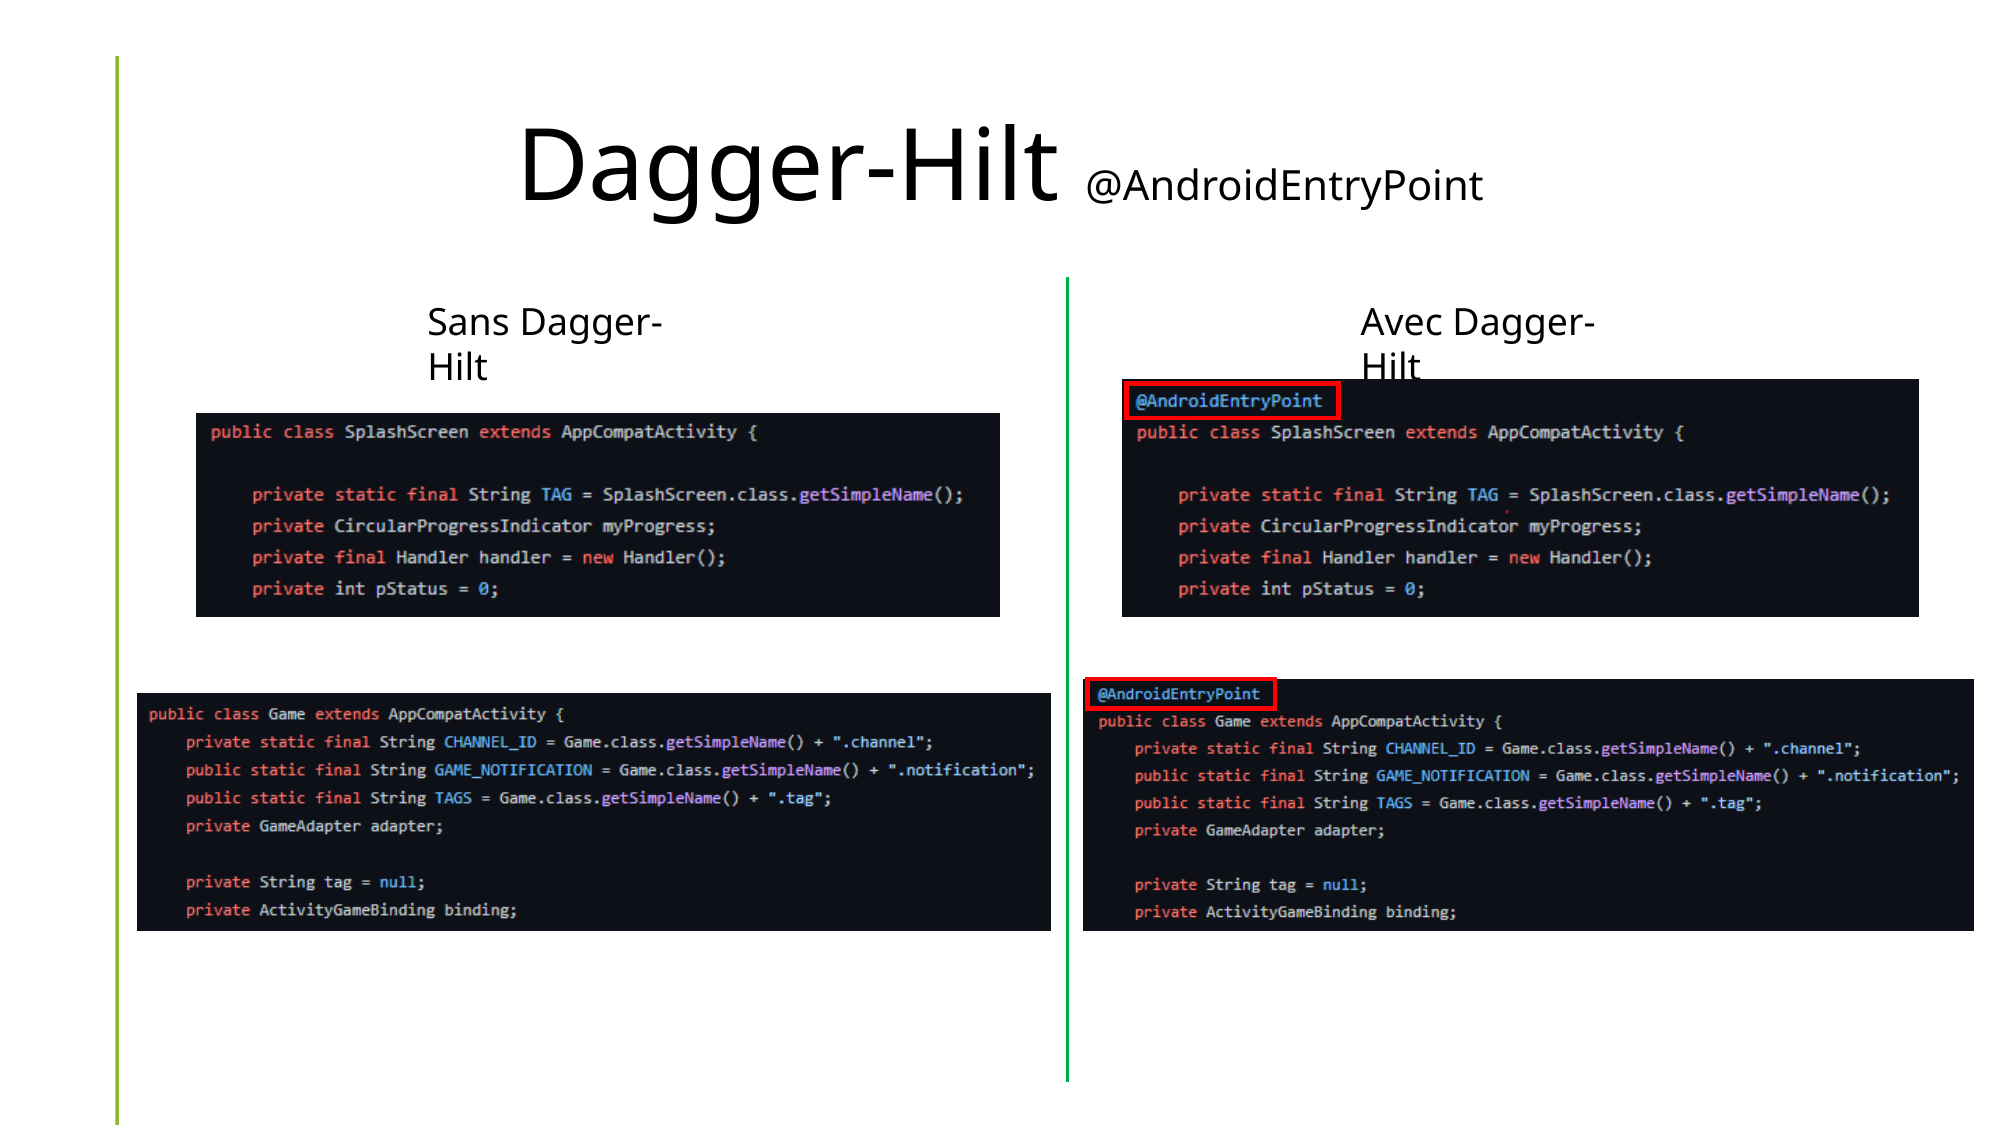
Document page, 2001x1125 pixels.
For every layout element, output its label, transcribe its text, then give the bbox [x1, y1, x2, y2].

title Dagger-Hilt @AndroidEntryPoint [137, 59, 1863, 278]
picture [196, 413, 1000, 617]
picture [1122, 379, 1919, 617]
picture [1083, 679, 1974, 931]
picture [137, 693, 1051, 931]
text_box Sans Dagger-Hilt [412, 290, 722, 396]
text_box Avec Dagger-Hilt [1345, 290, 1655, 379]
